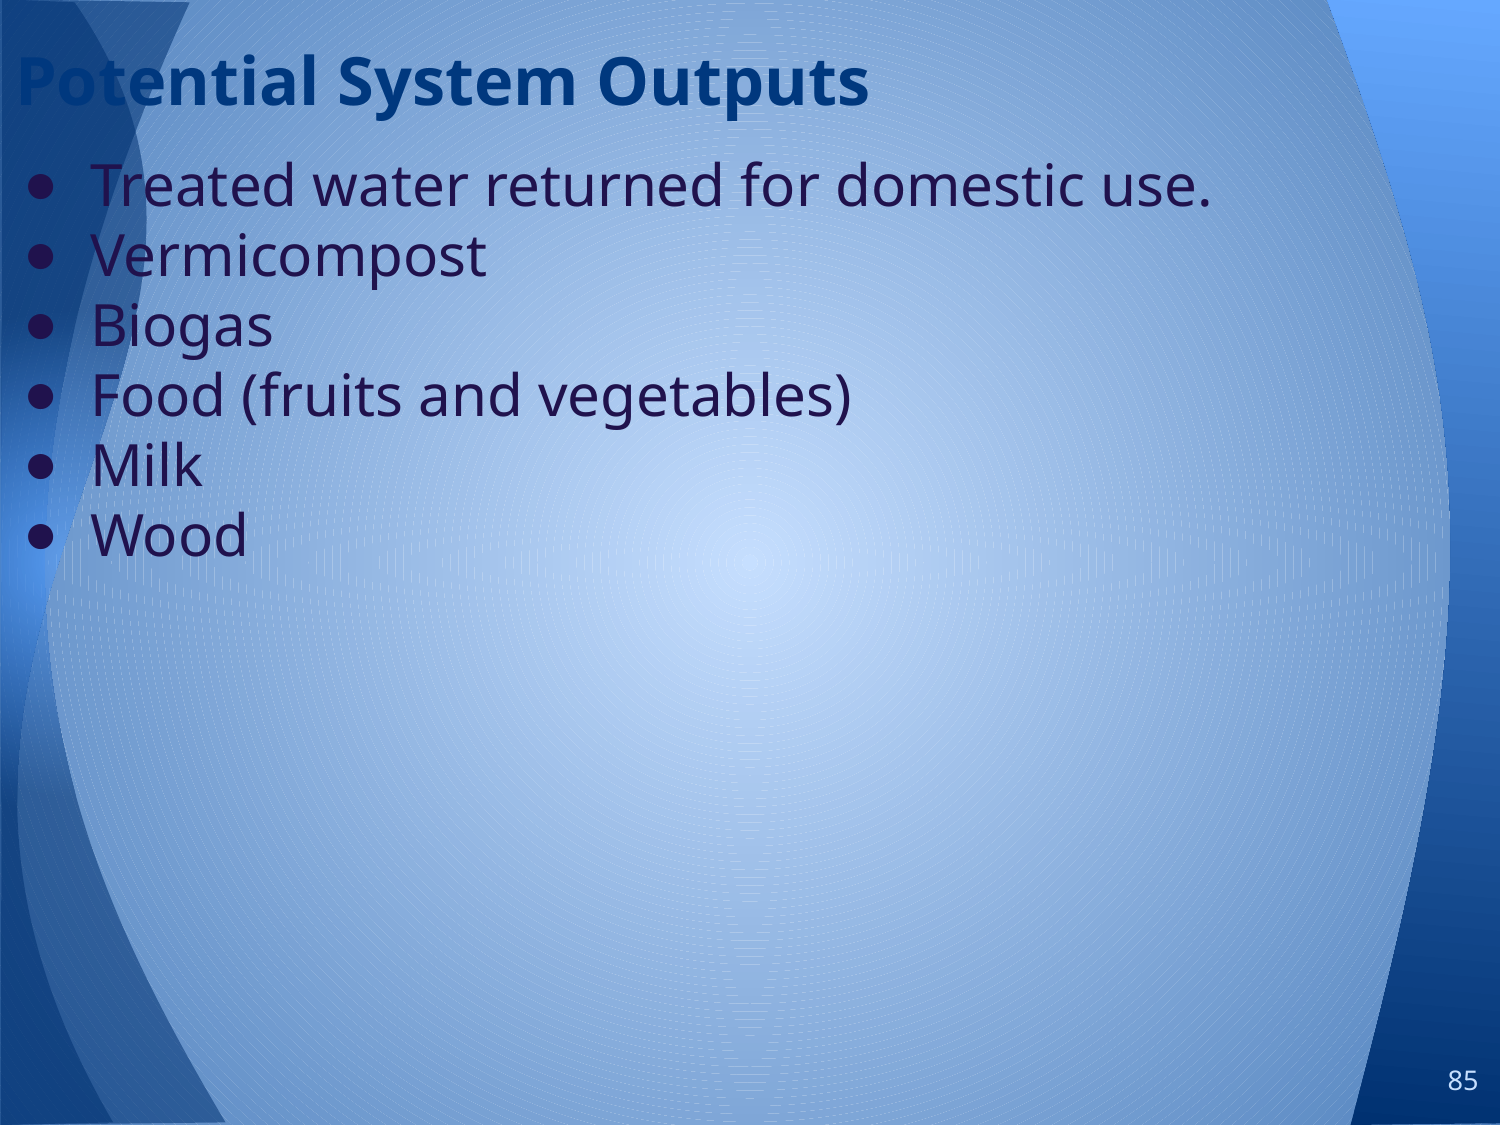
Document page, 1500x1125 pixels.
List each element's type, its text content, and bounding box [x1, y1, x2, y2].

list Treated water returned for domestic use. Vermicompost Biogas Food (fruits and vegetables) Milk Wood [0, 134, 1500, 1117]
slide_number 85 [1403, 1038, 1494, 1125]
title Potential System Outputs [0, 0, 1500, 134]
